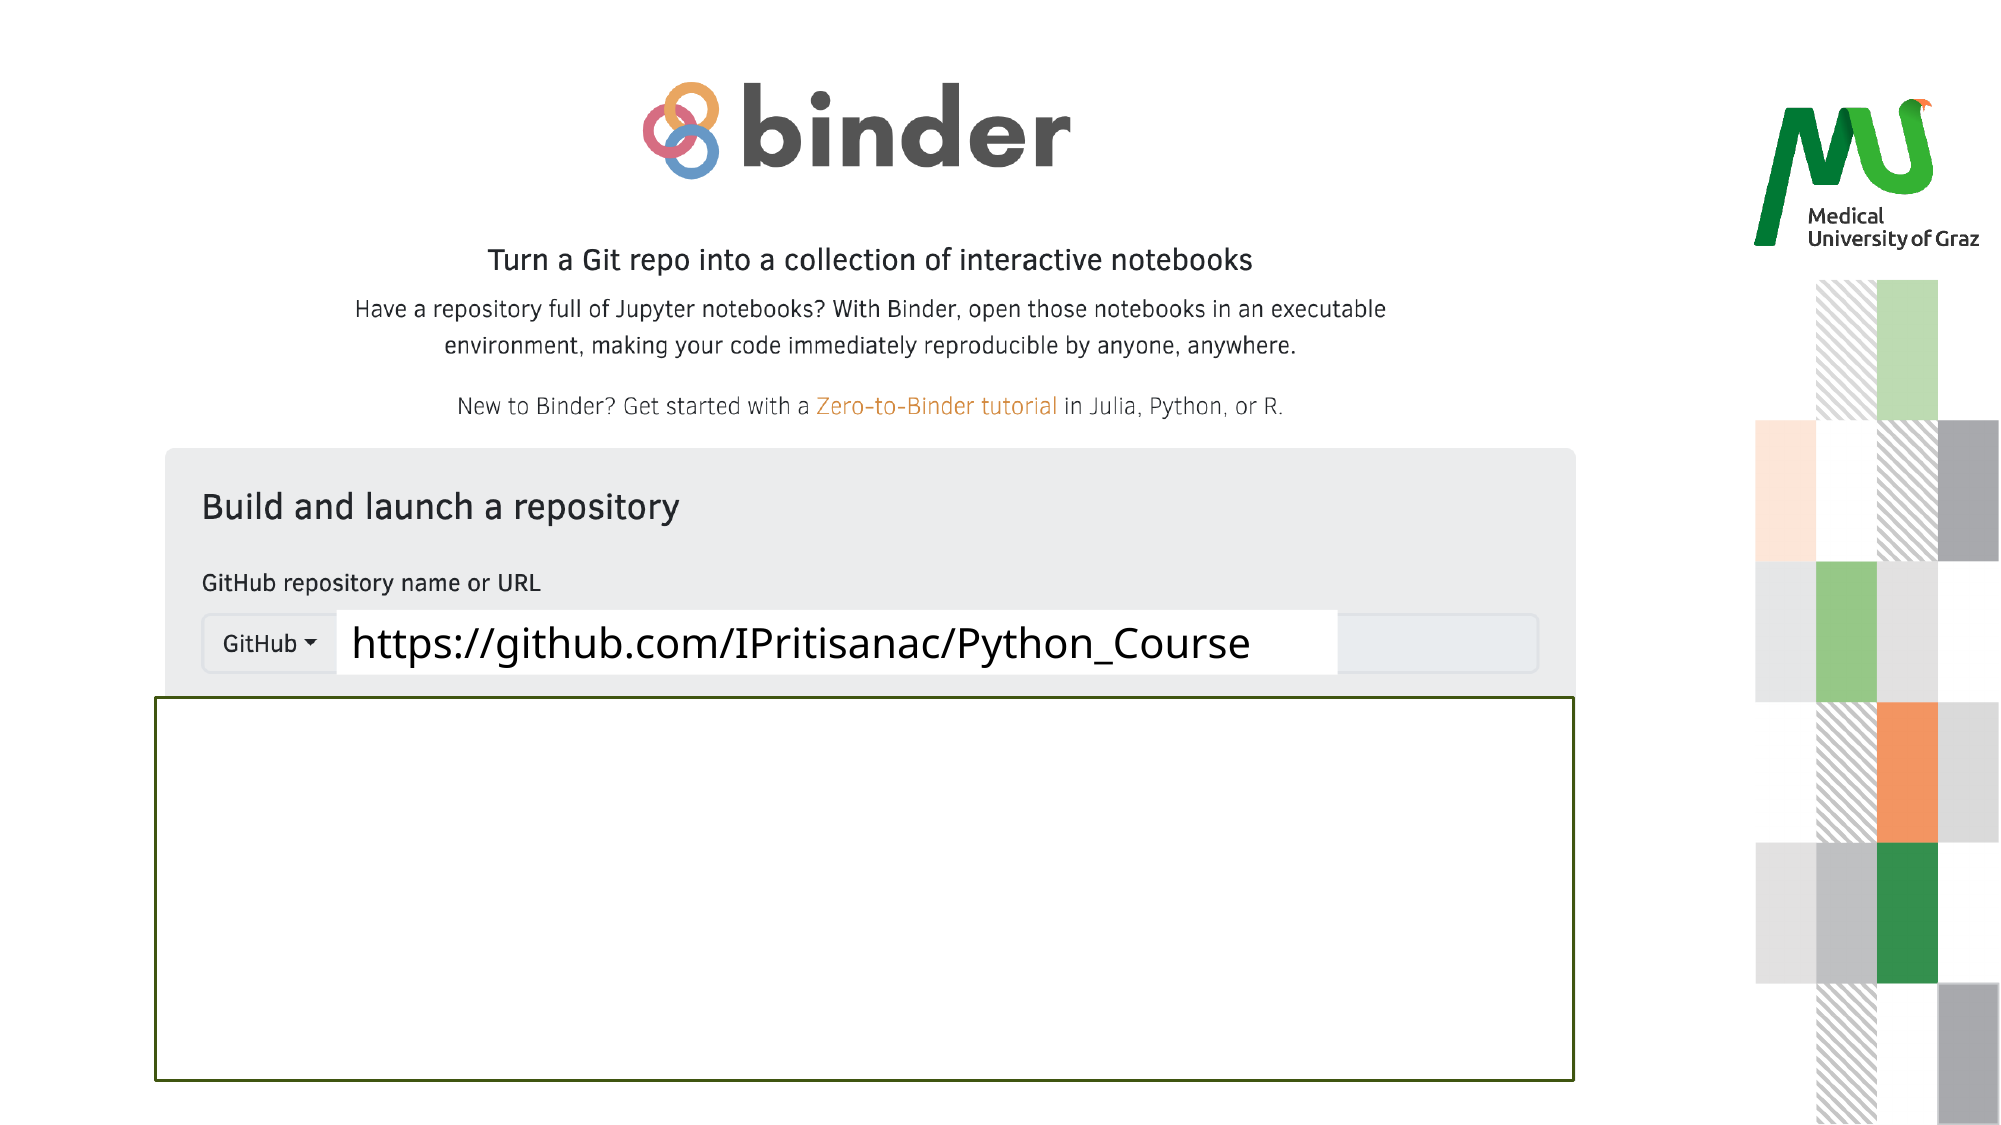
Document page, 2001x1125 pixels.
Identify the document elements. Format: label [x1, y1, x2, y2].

picture [1754, 0, 2000, 1125]
picture [135, 73, 1602, 1081]
